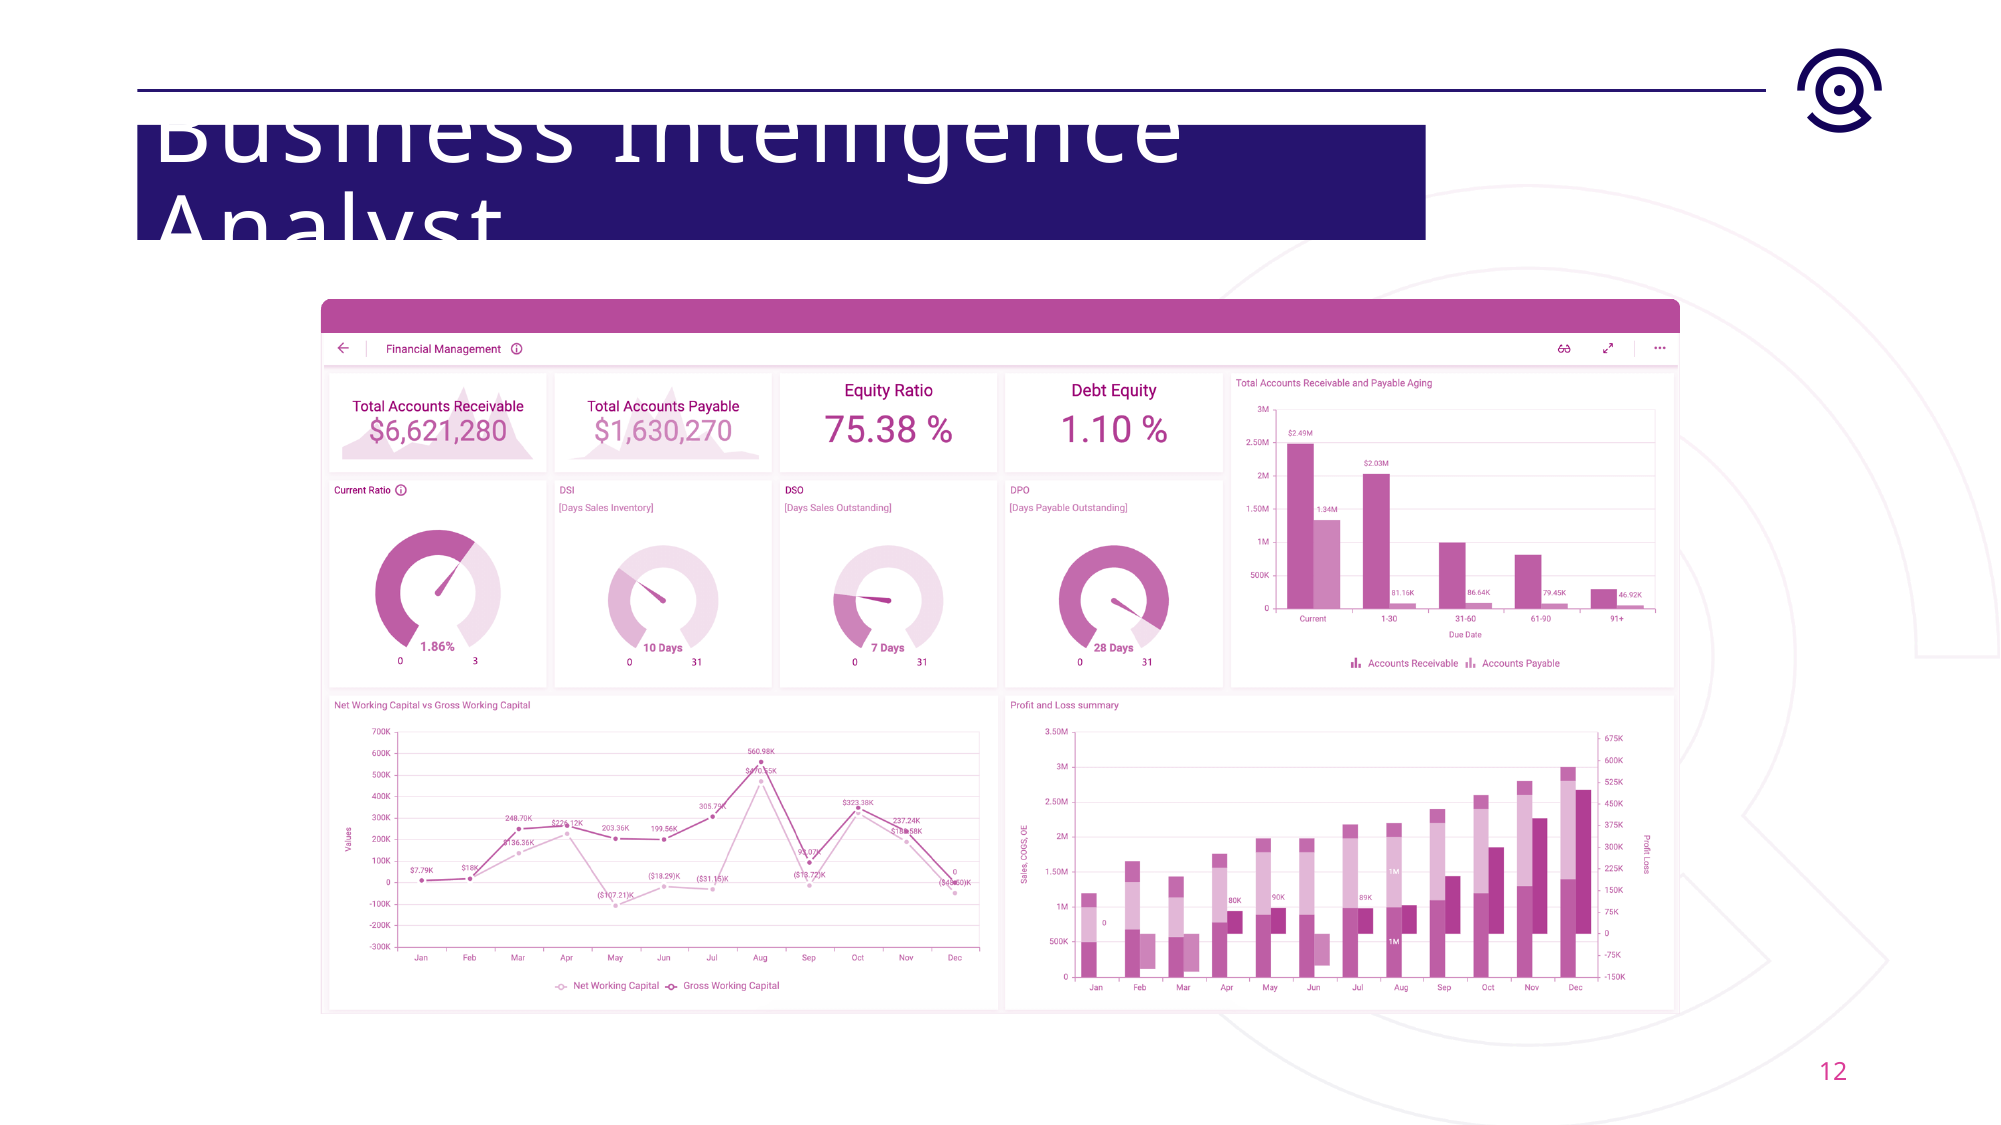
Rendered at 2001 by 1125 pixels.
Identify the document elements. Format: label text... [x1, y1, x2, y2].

slide_number 12 [1412, 1042, 1863, 1103]
title Business Intelligence Analyst [137, 124, 1426, 240]
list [319, 299, 1680, 1014]
